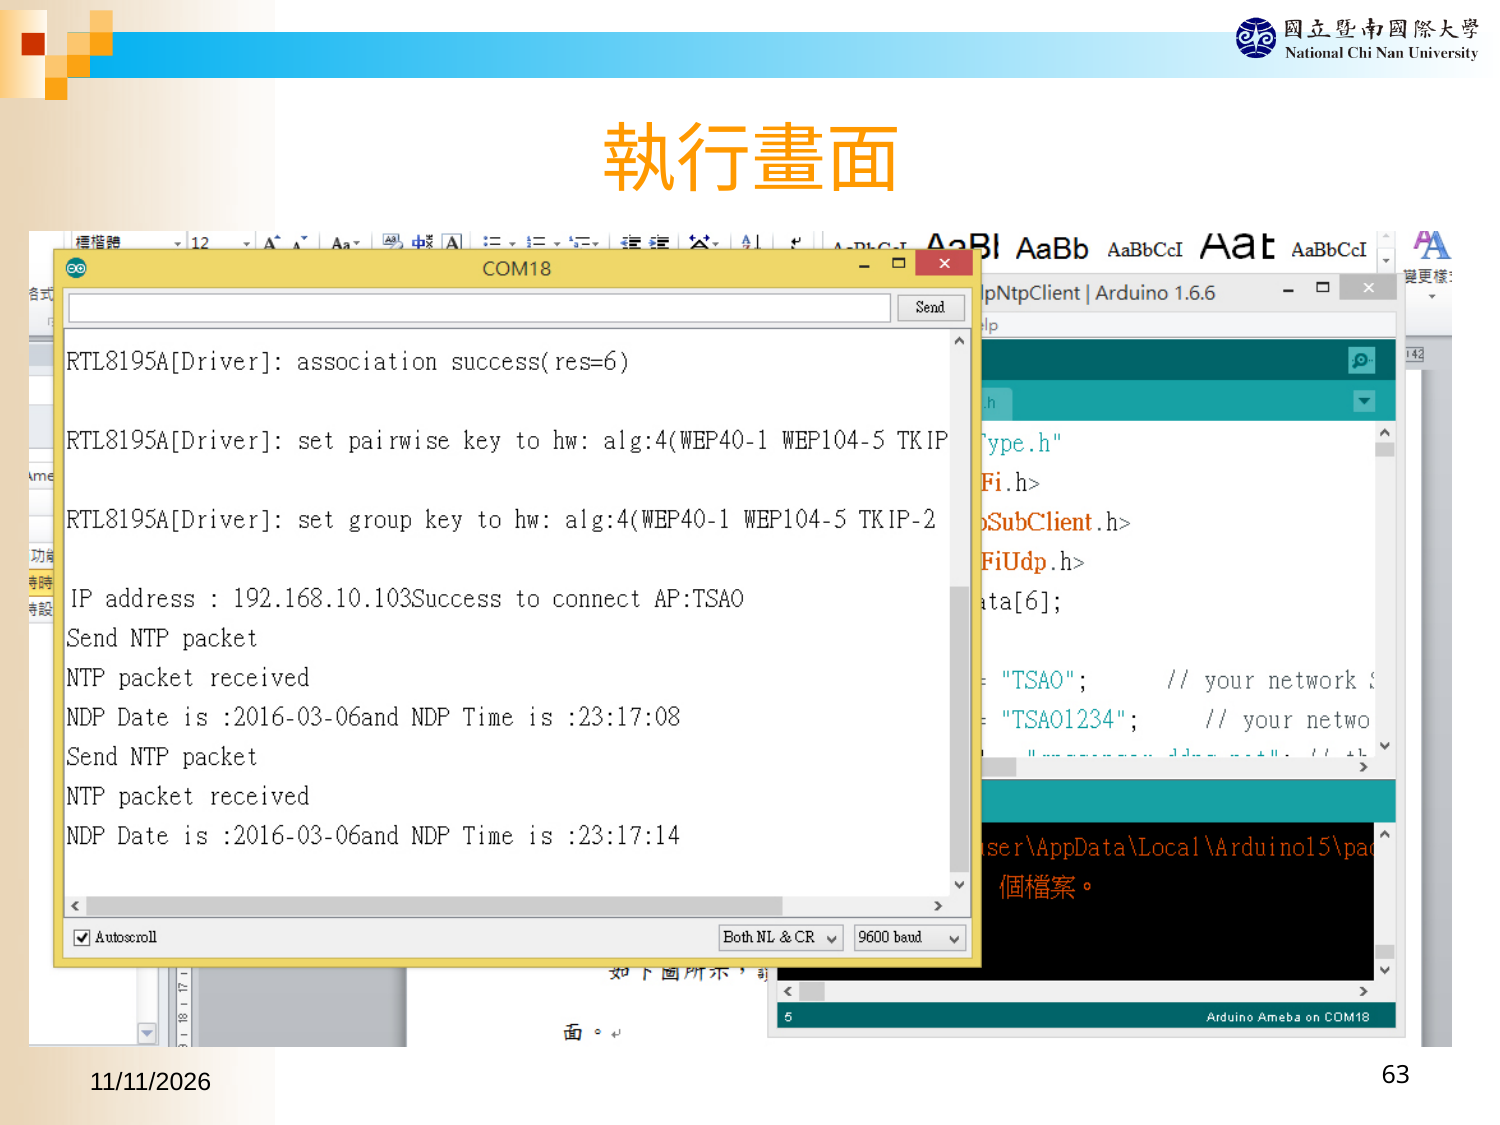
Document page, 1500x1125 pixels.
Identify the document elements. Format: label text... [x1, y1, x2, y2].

text_box 2017/9/30 [75, 1055, 425, 1103]
text_box 63 [1074, 1055, 1425, 1100]
title 執行畫面 [76, 42, 1427, 230]
picture [29, 231, 1452, 1047]
picture [1234, 10, 1485, 67]
